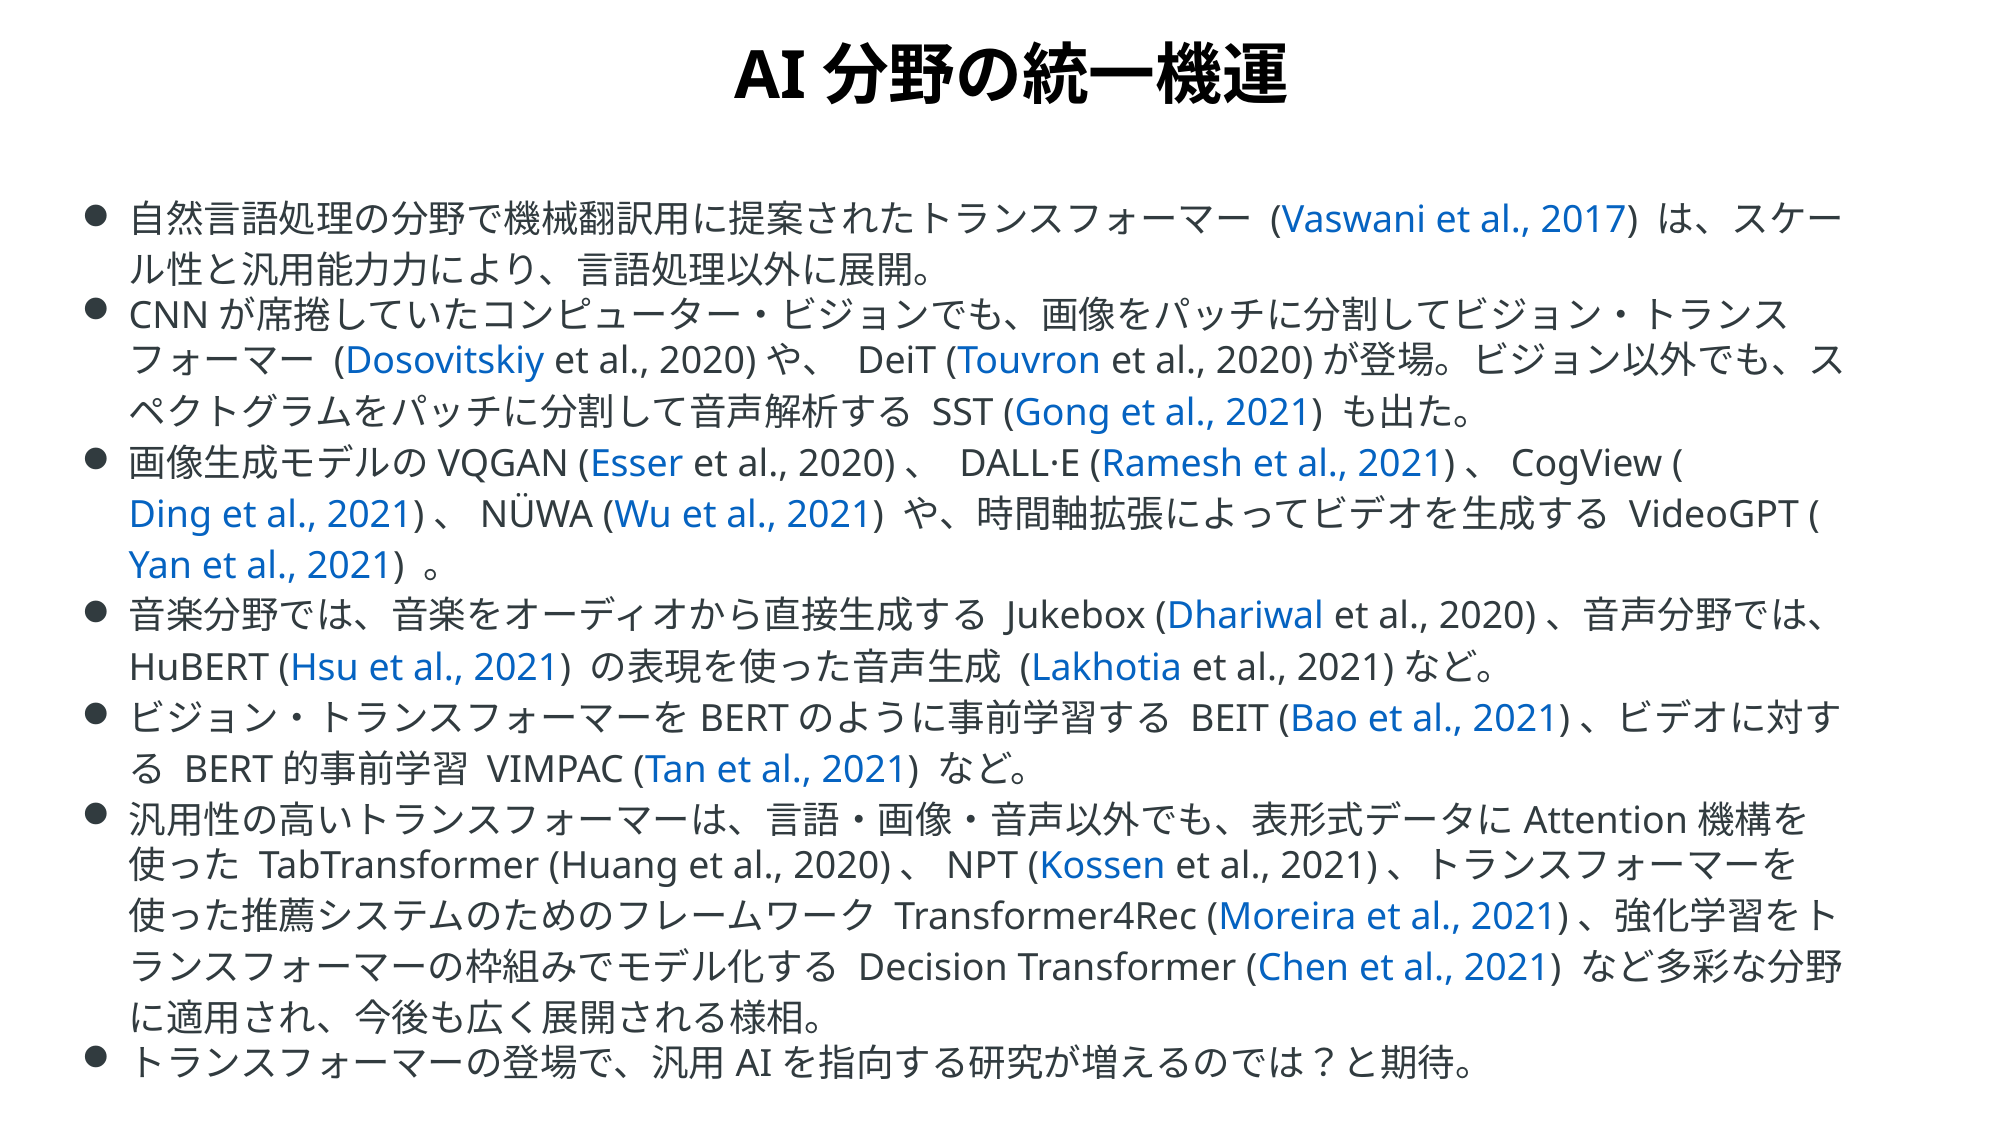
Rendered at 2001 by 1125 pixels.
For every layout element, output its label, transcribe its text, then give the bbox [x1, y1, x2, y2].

text_box 自然言語処理の分野で機械翻訳用に提案されたトランスフォーマー (Vaswani et al., 2017) は、スケール性と汎用能力力により、言語処理以外に展開。 CNNが席捲していたコンピューター・ビジョンでも、画像をパッチに分割してビジョン・トランスフォーマー (Dosovitskiy et al., 2020)や、 DeiT (Touvron et al., 2020)が登場。ビジョン以外でも、スペクトグラムをパッチに分割して音声解析する SST (Gong et al., 2021) も出た。 画像生成モデルのVQGAN (Esser et al., 2020)、 DALL·E (Ramesh et al., 2021)、CogView (Ding et al., 2021)、NÜWA (Wu et al., 2021) や、時間軸拡張によってビデオを生成する VideoGPT (Yan et al., 2021) 。 音楽分野では、音楽をオーディオから直接生成する Jukebox (Dhariwal et al., 2020)、音声分野では、HuBERT (Hsu et al., 2021) の表現を使った音声生成 (Lakhotia et al., 2021)など。 ビジョン・トランスフォーマーをBERTのように事前学習する BEIT (Bao et al., 2021)、ビデオに対する BERT的事前学習 VIMPAC (Tan et al., 2021) など。 汎用性の高いトランスフォーマーは、言語・画像・音声以外でも、表形式データにAttention機構を使った TabTransformer (Huang et al., 2020)、NPT (Kossen et al., 2021)、トランスフォーマーを使った推薦システムのためのフレームワーク Transformer4Rec (Moreira et al., 2021)、強化学習をトランスフォーマーの枠組みでモデル化する Decision Transformer (Chen et al., 2021) など多彩な分野に適用され、今後も広く展開される様相。 トランスフォーマーの登場で、汎用AIを指向する研究が増えるのでは？と期待。 [67, 188, 1870, 1092]
text_box AI分野の統一機運 [719, 24, 1305, 120]
